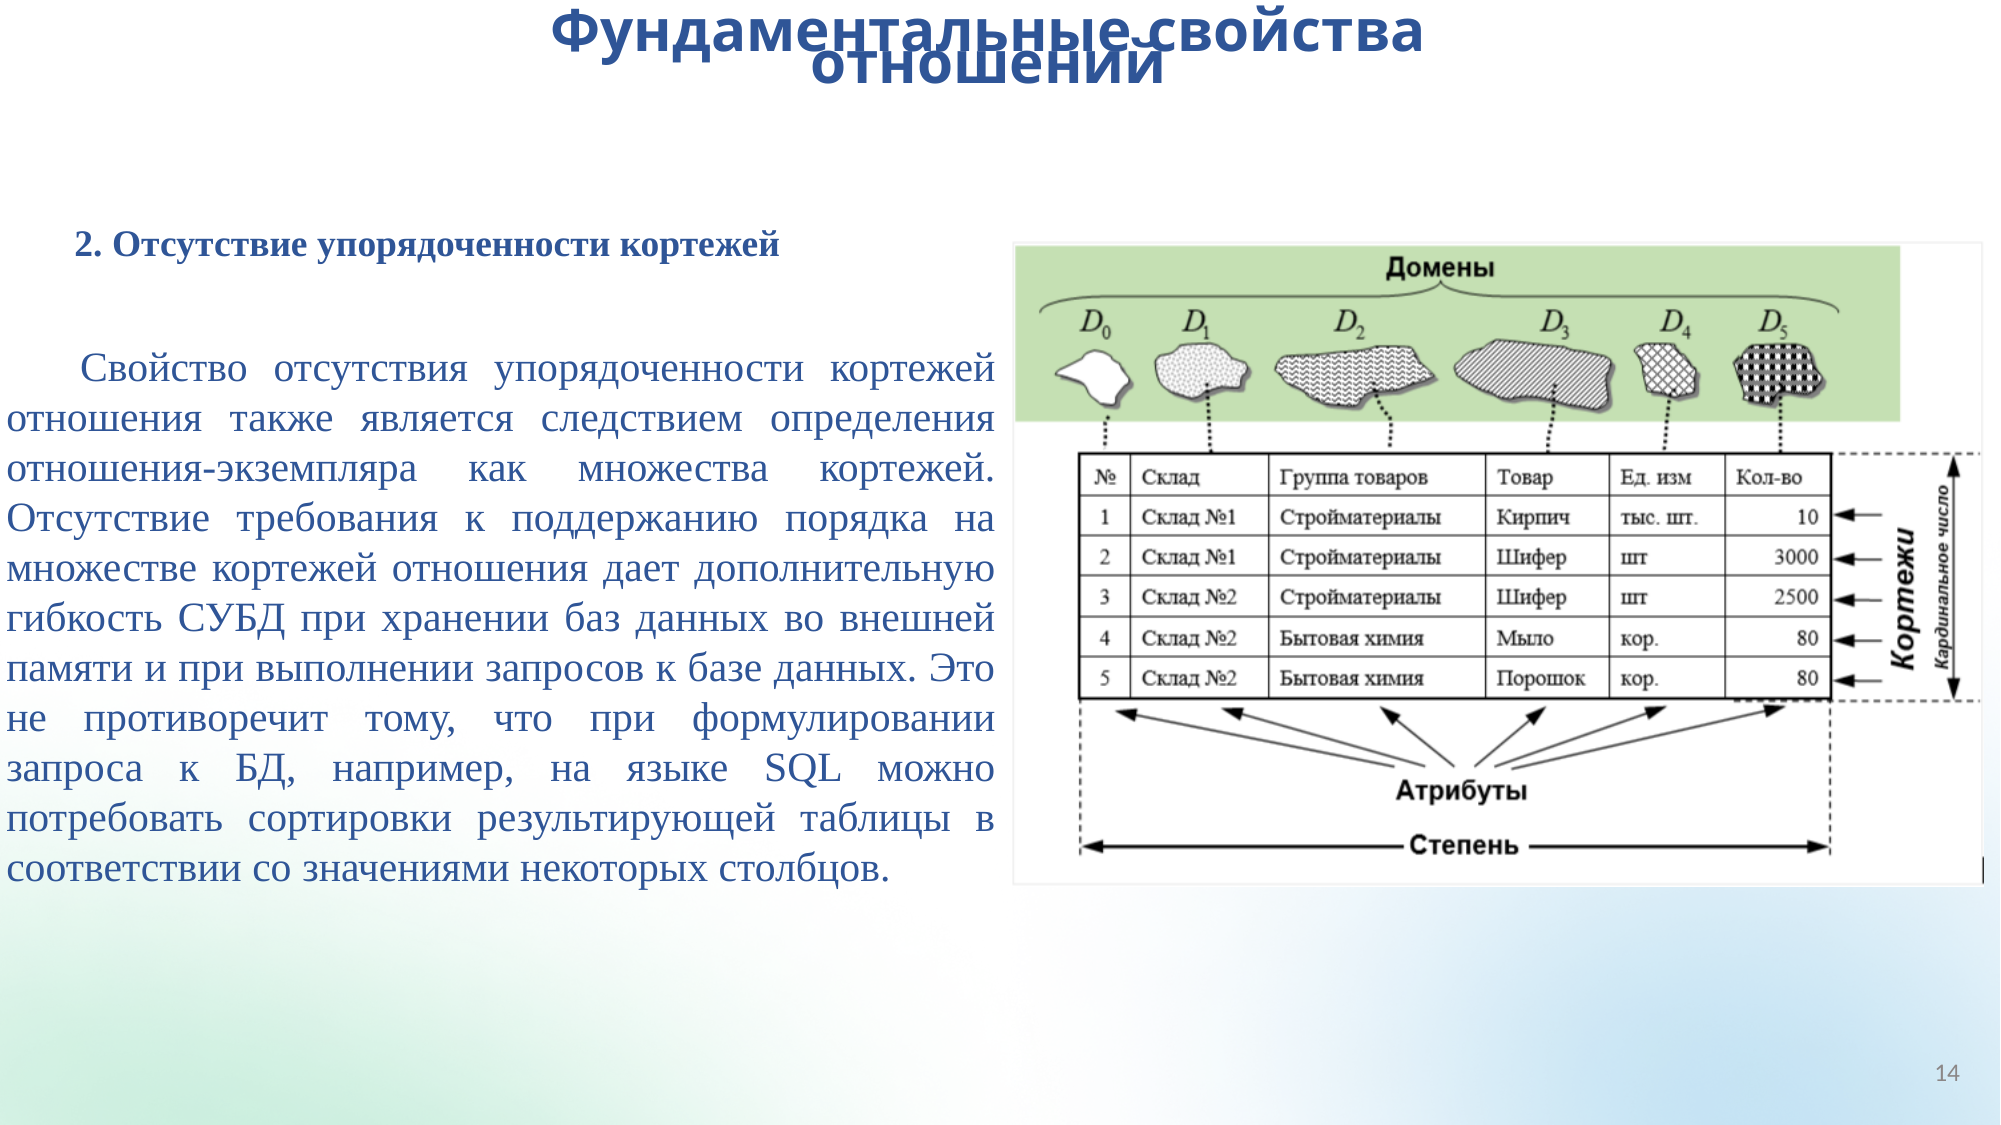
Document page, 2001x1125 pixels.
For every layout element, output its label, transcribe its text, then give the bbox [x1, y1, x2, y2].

text_box Фундаментальные свойства отношений [367, 31, 1611, 91]
picture [0, 240, 2000, 1125]
text_box Свойство отсутствия упорядоченности кортежей отношения также является следствием определения отношения-экземпляра как множества кортежей. Отсутствие требования к поддержанию порядка на множестве кортежей отношения дает дополнительную гибкость СУБД при хранении баз данных во внешней памяти и при выполнении запросов к базе данных. Это не противоречит тому, что при формулировании запроса к БД, например, на языке SQL можно потребовать сортировки результирующей таблицы в соответствии со значениями некоторых столбцов. [0, 332, 1010, 606]
text_box 2. Отсутствие упорядоченности кортежей [0, 211, 986, 272]
